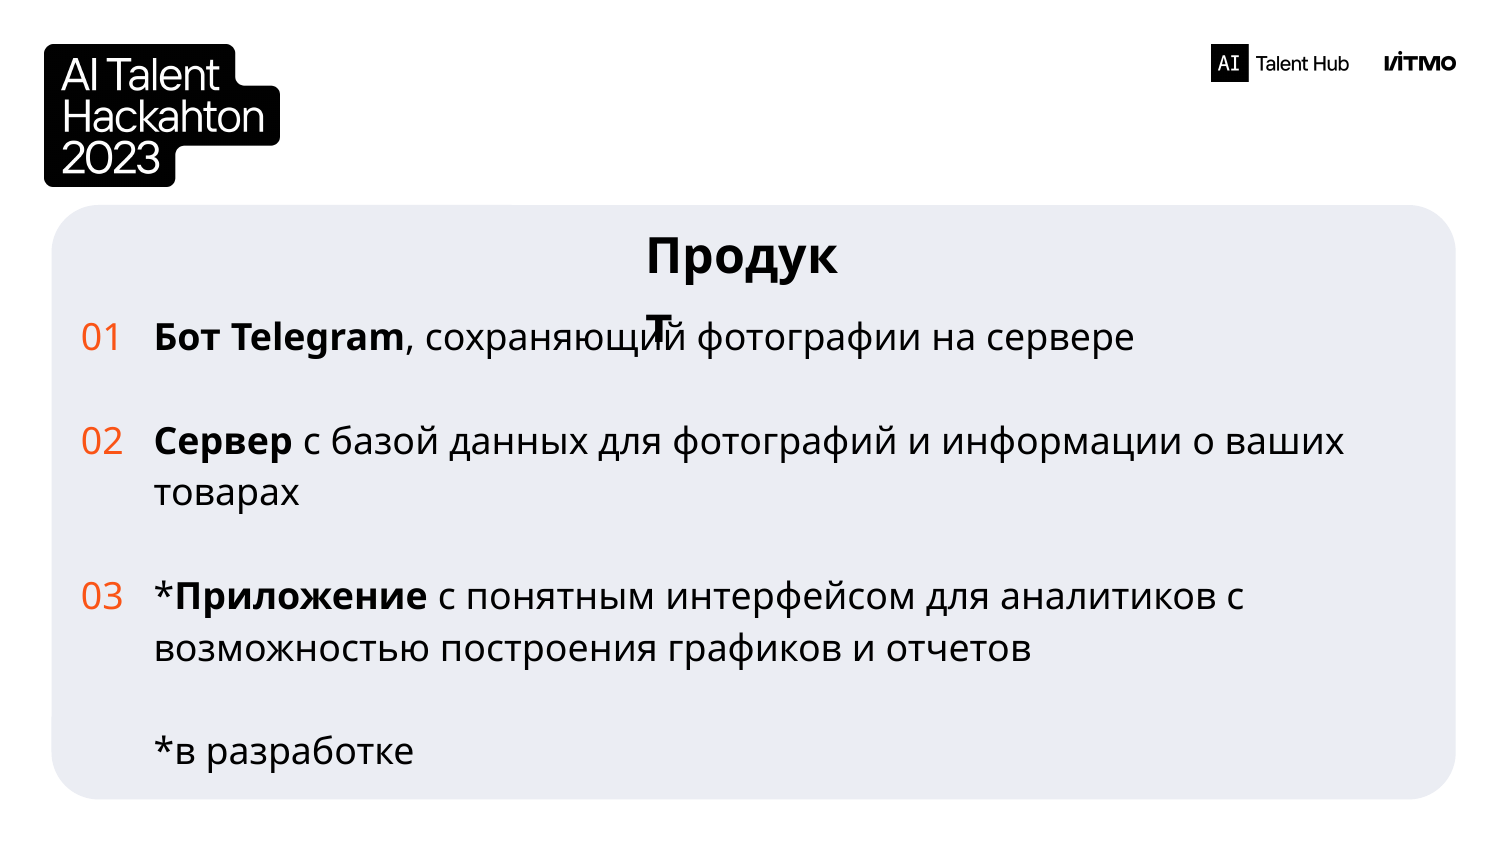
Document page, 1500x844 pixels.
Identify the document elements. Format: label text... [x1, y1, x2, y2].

picture [1211, 44, 1456, 83]
text_box 01 02 03 [80, 306, 125, 617]
text_box Продукт [645, 214, 862, 306]
text_box Бот Telegram, сохраняющий фотографии на сервере Сервер с базой данных для фотографий и информации о ваших товарах *Приложение с понятным интерфейсом для аналитиков с возможностью построения графиков и отчетов *в разработке [153, 306, 1446, 773]
picture [44, 44, 281, 187]
text_box [51, 204, 1456, 800]
